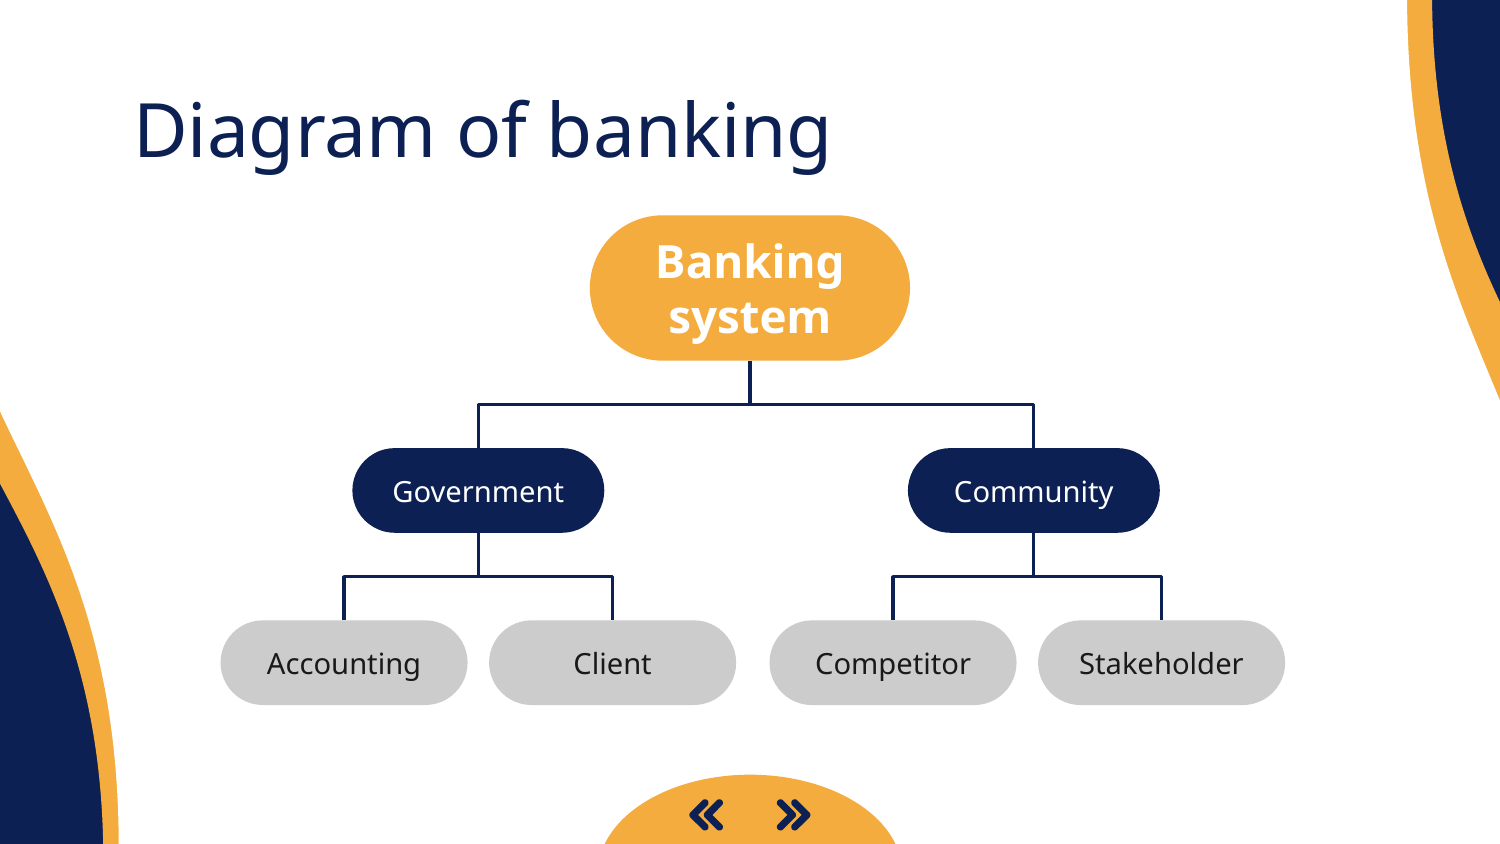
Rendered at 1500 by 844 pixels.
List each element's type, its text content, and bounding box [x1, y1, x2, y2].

text_box [670, 780, 743, 844]
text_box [1053, 512, 1142, 641]
text_box Banking system [592, 215, 905, 361]
text_box Stakeholder [1038, 620, 1286, 706]
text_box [570, 268, 659, 541]
text_box Competitor [769, 620, 1017, 706]
text_box [757, 780, 830, 844]
text_box Community [940, 448, 1160, 533]
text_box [689, 799, 724, 831]
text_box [919, 505, 1008, 648]
title Diagram of banking [118, 87, 1382, 167]
text_box Accounting [220, 620, 468, 706]
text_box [501, 509, 590, 644]
text_box [829, 789, 896, 844]
text_box Client [489, 620, 737, 706]
text_box [604, 789, 671, 844]
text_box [847, 262, 936, 547]
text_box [367, 509, 456, 644]
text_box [776, 799, 811, 831]
text_box Government [352, 448, 565, 533]
text_box [700, 774, 800, 844]
